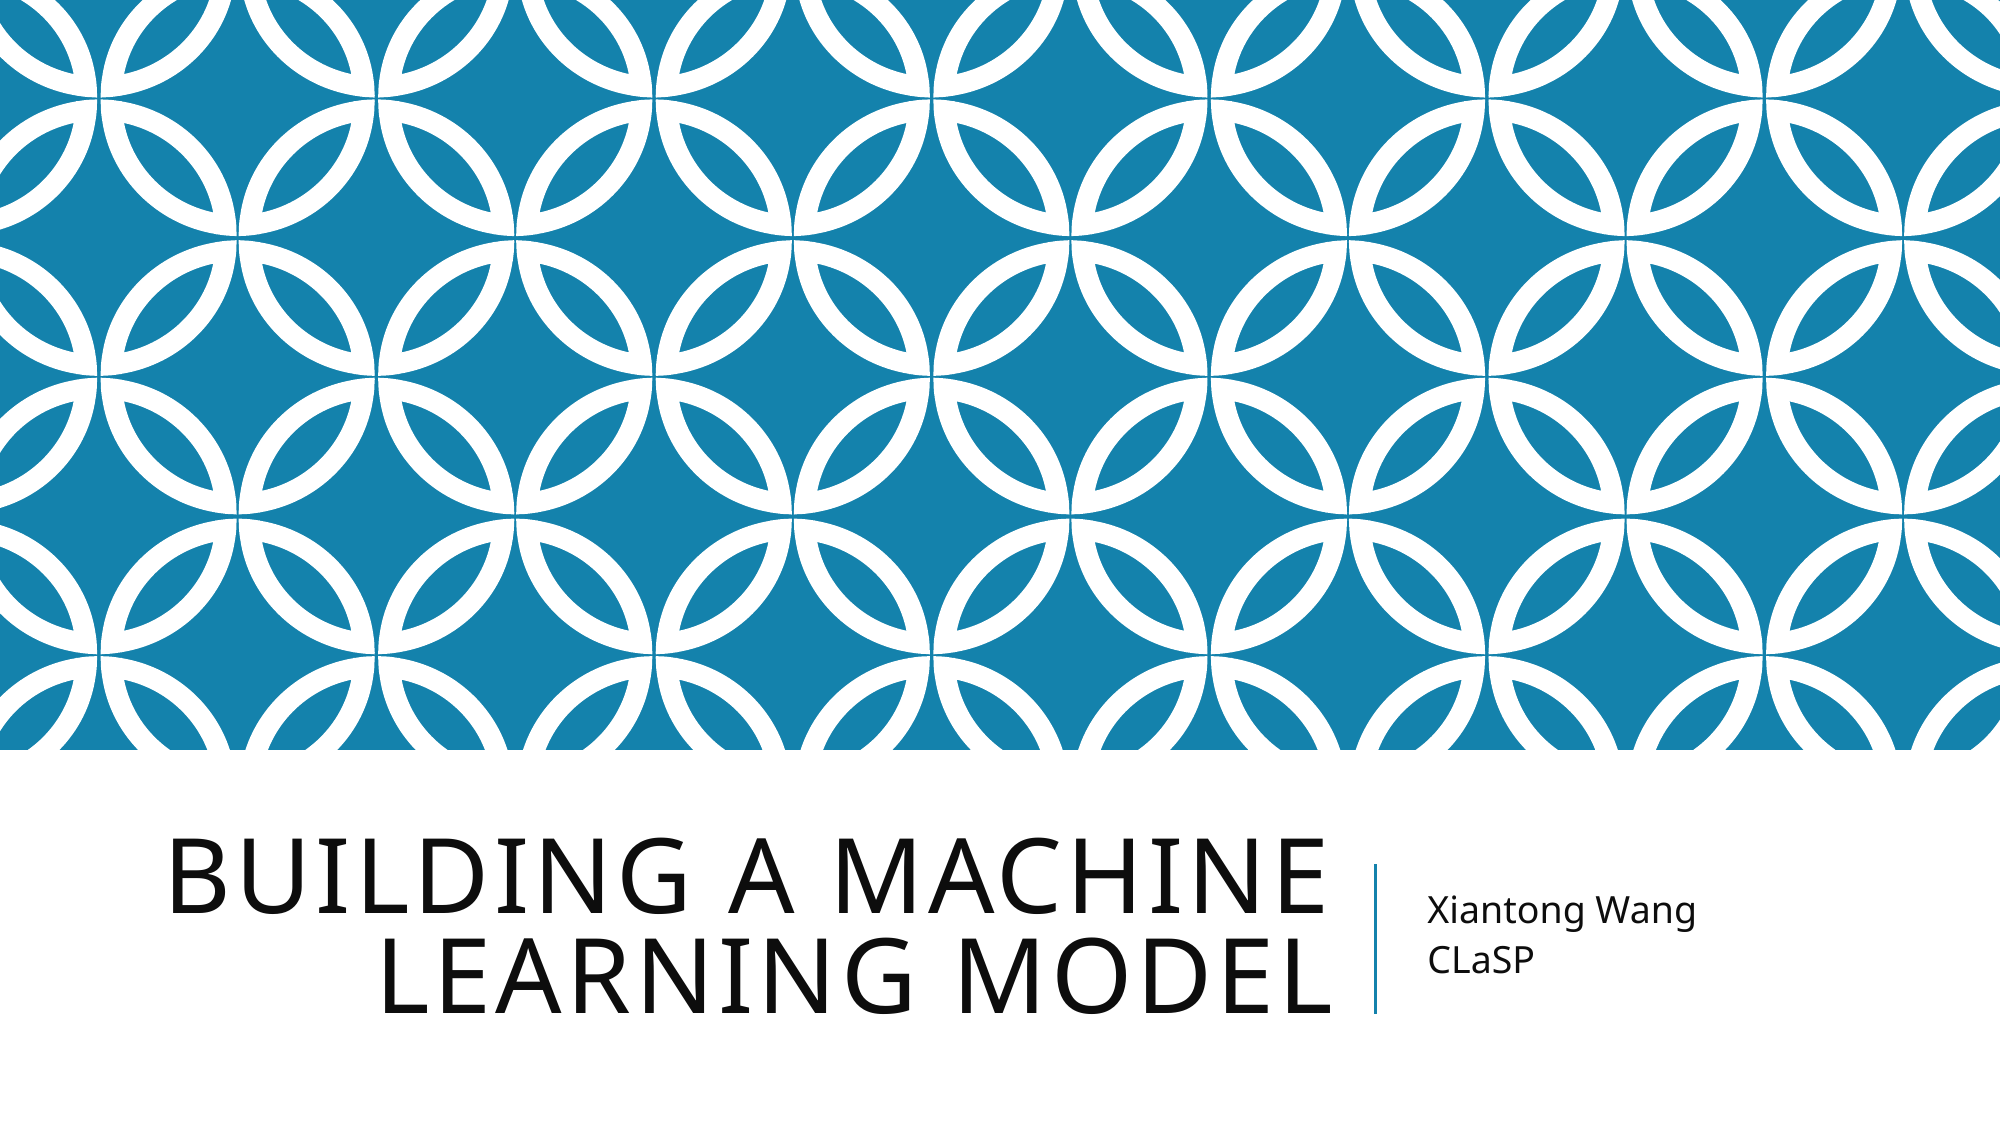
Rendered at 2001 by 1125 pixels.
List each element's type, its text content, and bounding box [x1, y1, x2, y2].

subtitle Xiantong Wang CLaSP [1412, 813, 1938, 1054]
title Building a machine learning model [75, 813, 1350, 1054]
